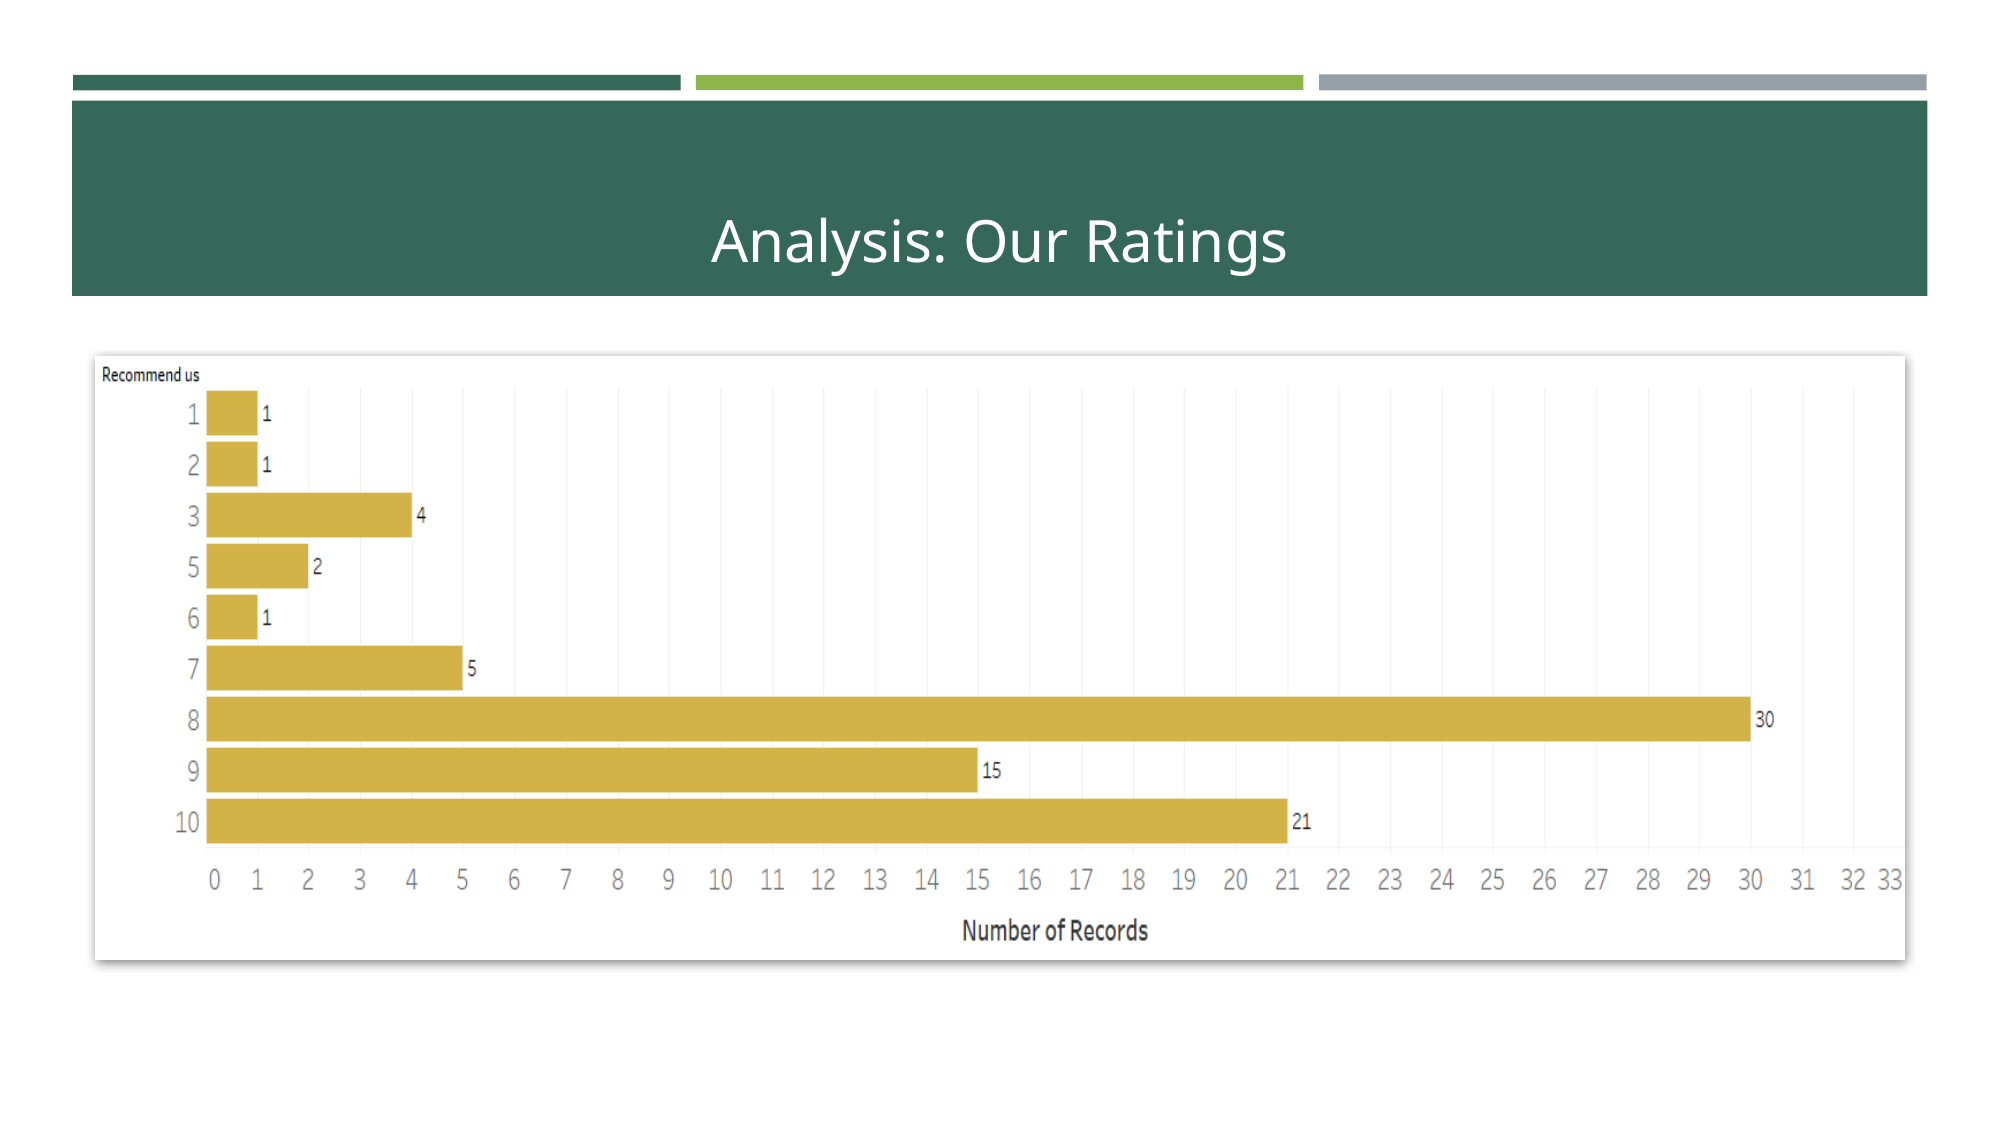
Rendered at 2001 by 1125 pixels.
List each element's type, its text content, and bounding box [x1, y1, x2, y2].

picture [94, 356, 1905, 961]
title Analysis: Our Ratings [95, 115, 1905, 282]
